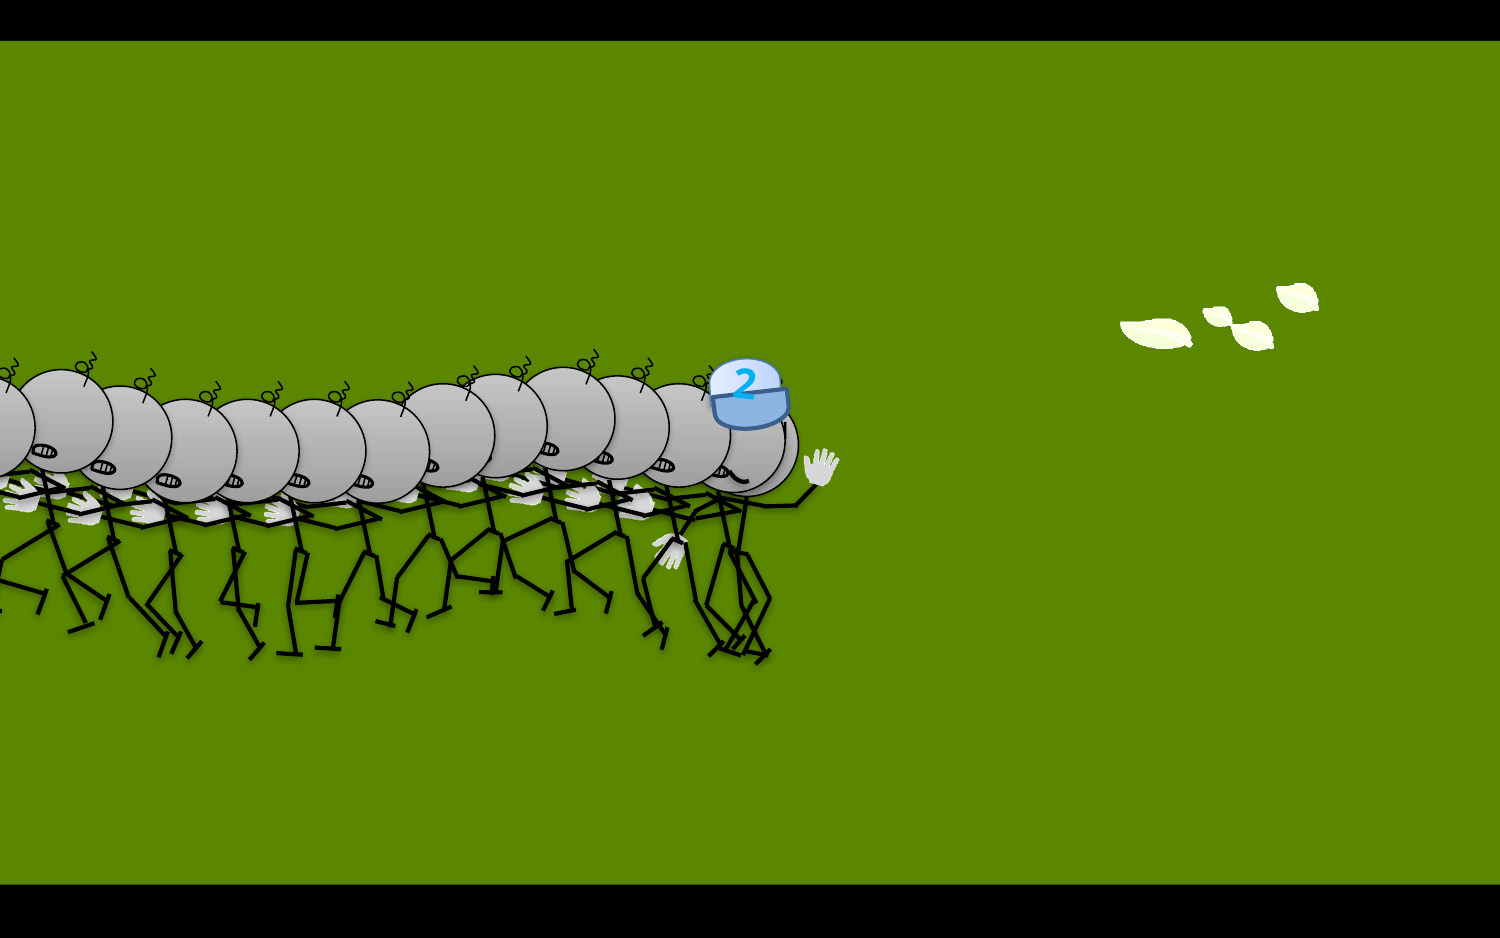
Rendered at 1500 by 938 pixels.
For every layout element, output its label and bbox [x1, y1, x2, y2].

text_box [238, 380, 300, 661]
text_box [300, 380, 367, 655]
text_box [291, 365, 495, 628]
text_box [791, 392, 840, 656]
text_box [477, 357, 670, 650]
text_box [177, 380, 238, 659]
picture [1265, 280, 1323, 316]
text_box [368, 381, 430, 650]
text_box [0, 357, 48, 632]
text_box [0, 887, 1500, 938]
text_box [415, 348, 616, 614]
picture [1101, 304, 1278, 354]
text_box [709, 349, 790, 429]
text_box [670, 365, 731, 657]
text_box [0, 351, 114, 620]
text_box [357, 355, 554, 618]
text_box [731, 437, 786, 665]
text_box [0, 367, 173, 658]
